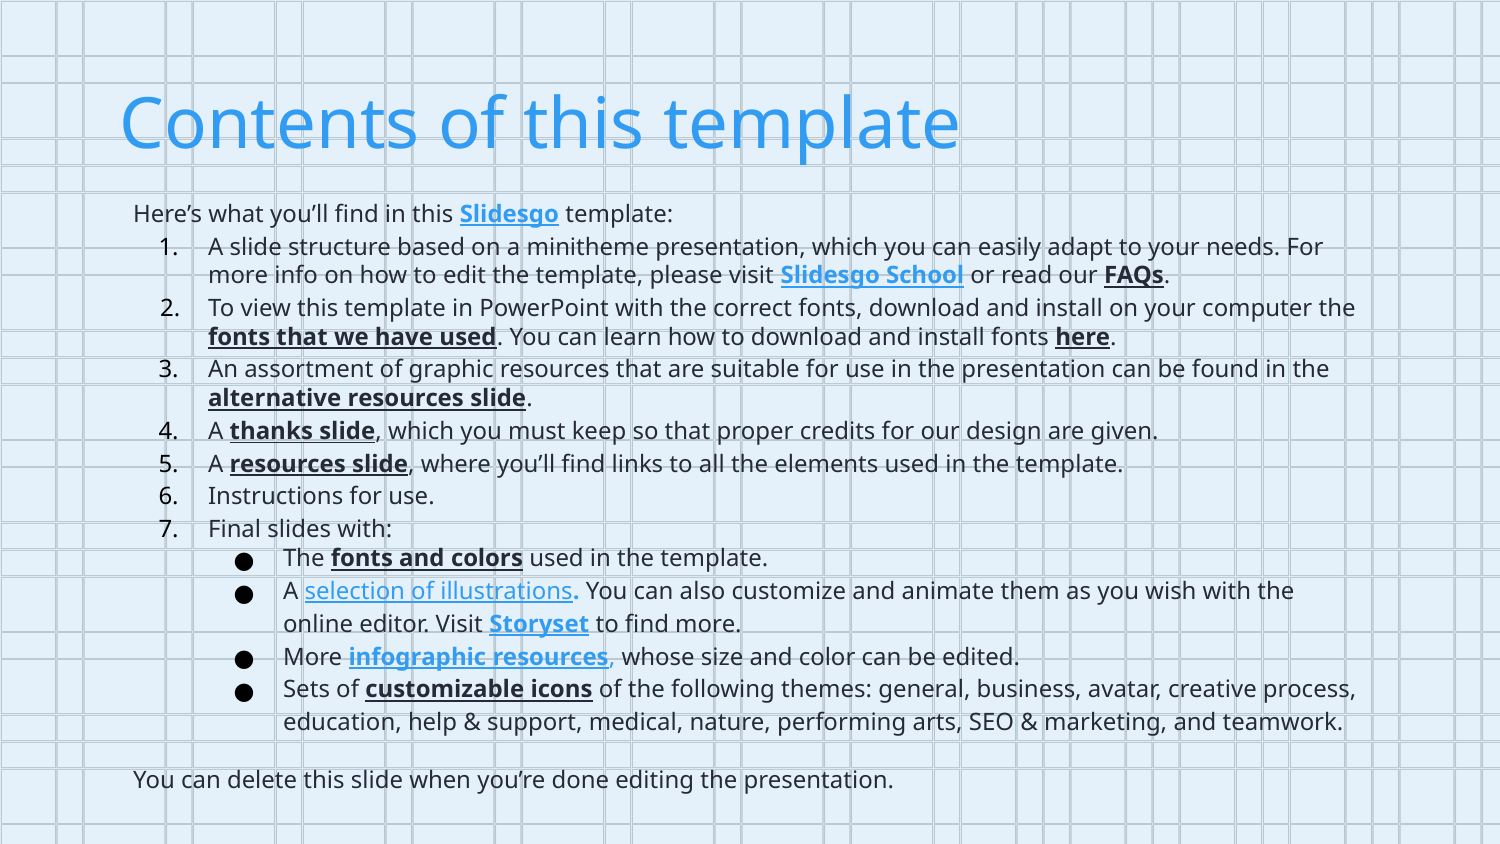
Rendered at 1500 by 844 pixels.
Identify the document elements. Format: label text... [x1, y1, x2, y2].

list Here’s what you’ll find in this Slidesgo template: A slide structure based on a minitheme presentation, which you can easily adapt to your needs. For more info on how to edit the template, please visit Slidesgo School or read our FAQs. To view this template in PowerPoint with the correct fonts, download and install on your computer the fonts that we have used. You can learn how to download and install fonts here. An assortment of graphic resources that are suitable for use in the presentation can be found in the alternative resources slide. A thanks slide, which you must keep so that proper credits for our design are given. A resources slide, where you’ll find links to all the elements used in the template. Instructions for use. Final slides with: The fonts and colors used in the template. A selection of illustrations. You can also customize and animate them as you wish with the online editor. Visit Storyset to find more. More infographic resources, whose size and color can be edited. Sets of customizable icons of the following themes: general, business, avatar, creative process, education, help & support, medical, nature, performing arts, SEO & marketing, and teamwork. You can delete this slide when you’re done editing the presentation. [118, 183, 1382, 756]
title Contents of this template [104, 62, 1371, 142]
text_box Saturn is composed of hydrogen and helium [0, 0, 1500, 844]
